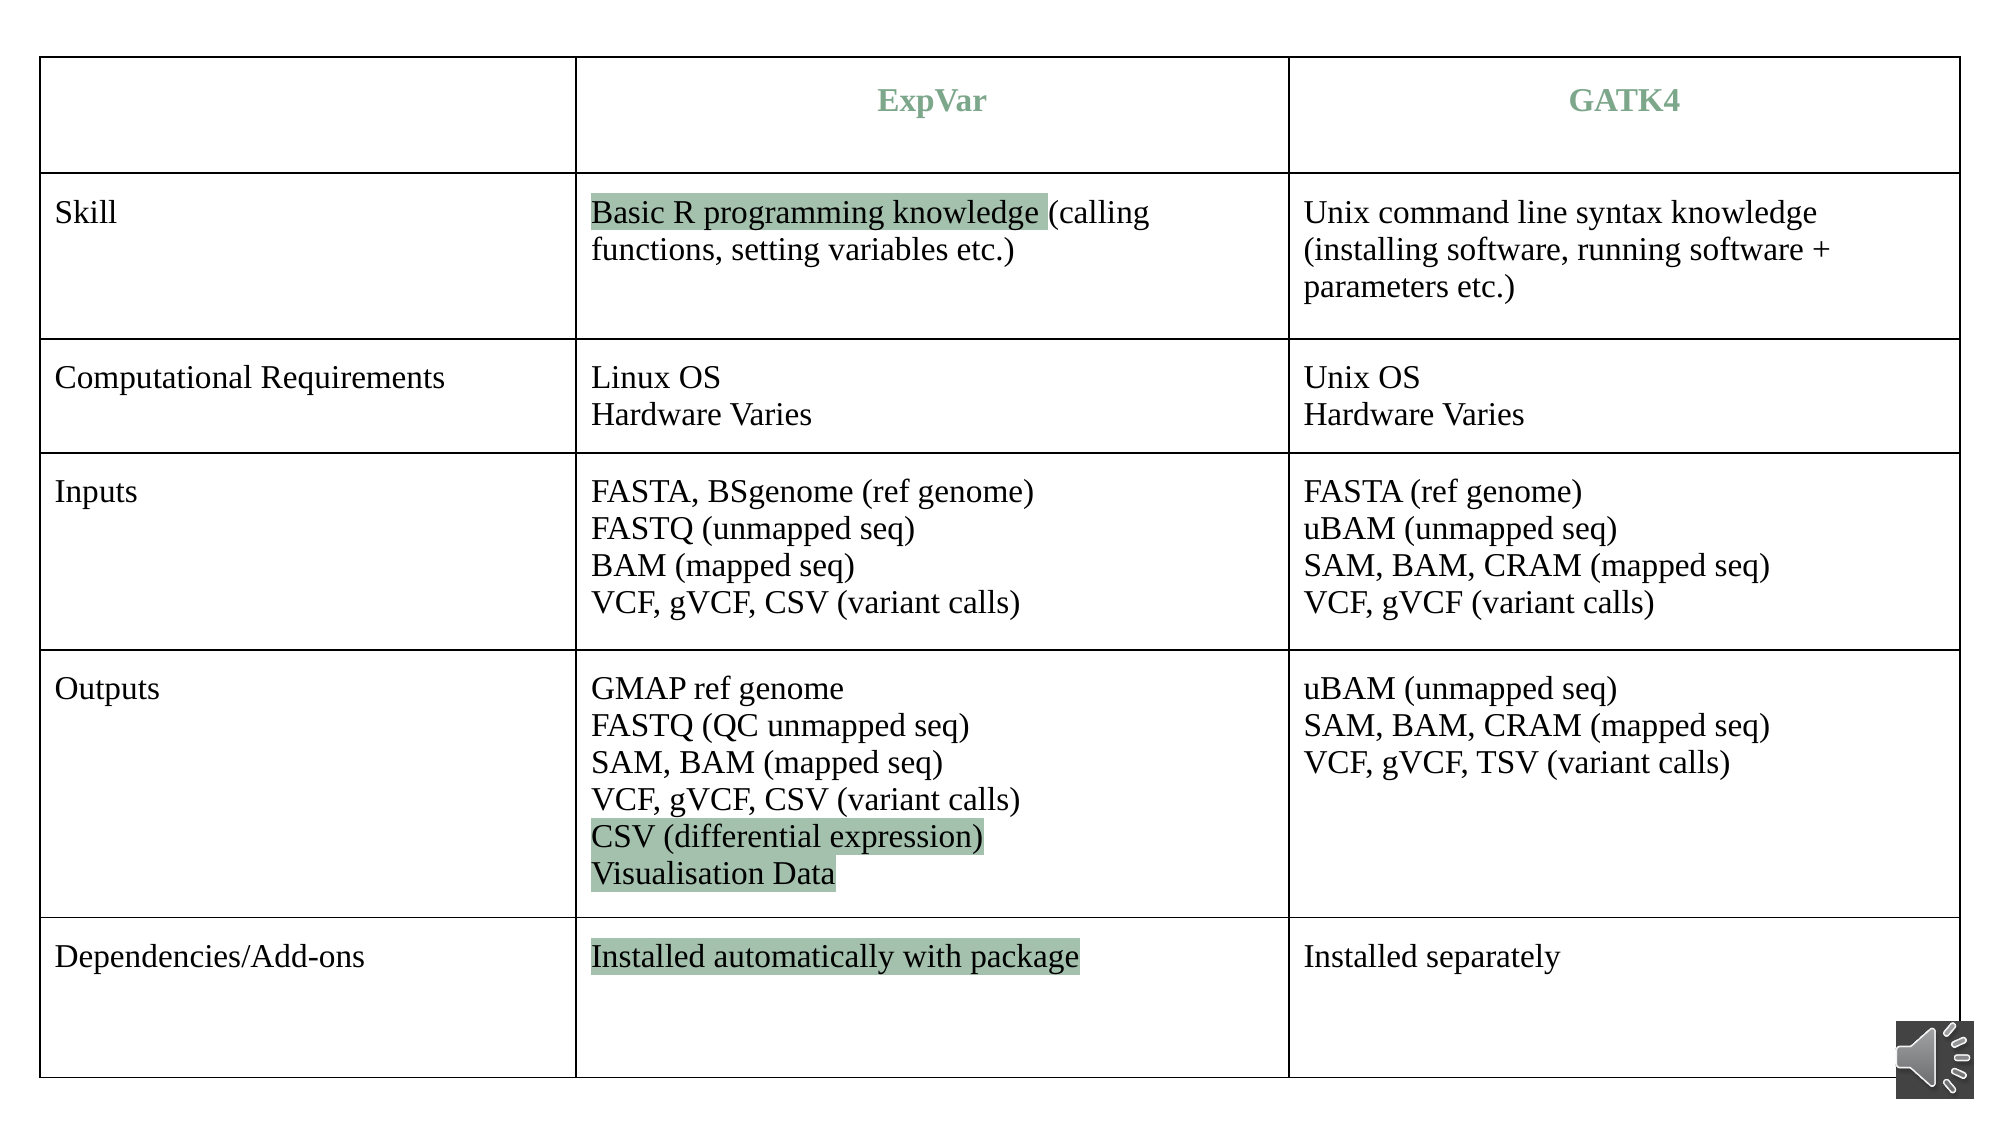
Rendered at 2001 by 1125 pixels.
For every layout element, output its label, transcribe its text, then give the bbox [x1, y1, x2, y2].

table_cell FASTA (ref genome) uBAM (unmapped seq) SAM, BAM, CRAM (mapped seq) VCF, gVCF (variant calls) [1290, 454, 1959, 649]
table_cell GMAP ref genome FASTQ (QC unmapped seq) SAM, BAM (mapped seq) VCF, gVCF, CSV (variant calls) CSV (differential expression) Visualisation Data [577, 651, 1288, 917]
table_cell Installed separately [1290, 918, 1959, 1077]
table_cell uBAM (unmapped seq) SAM, BAM, CRAM (mapped seq) VCF, gVCF, TSV (variant calls) [1290, 651, 1959, 917]
picture [1894, 1019, 1975, 1100]
table_header ExpVar [577, 58, 1288, 172]
table_cell Dependencies/Add-ons [41, 918, 575, 1077]
table_cell Inputs [41, 454, 575, 649]
table_cell FASTA, BSgenome (ref genome) FASTQ (unmapped seq) BAM (mapped seq) VCF, gVCF, CSV (variant calls) [577, 454, 1288, 649]
table_cell Skill [41, 174, 575, 338]
table_cell Unix command line syntax knowledge (installing software, running software + parameters etc.) [1290, 174, 1959, 338]
table_cell Computational Requirements [41, 340, 575, 452]
table_header GATK4 [1290, 58, 1959, 172]
table_cell Outputs [41, 651, 575, 917]
table_cell Unix OS Hardware Varies [1290, 340, 1959, 452]
table_header [41, 58, 575, 172]
table_cell Linux OS Hardware Varies [577, 340, 1288, 452]
table_cell Basic R programming knowledge (calling functions, setting variables etc.) [577, 174, 1288, 338]
table_cell Installed automatically with package [577, 918, 1288, 1077]
